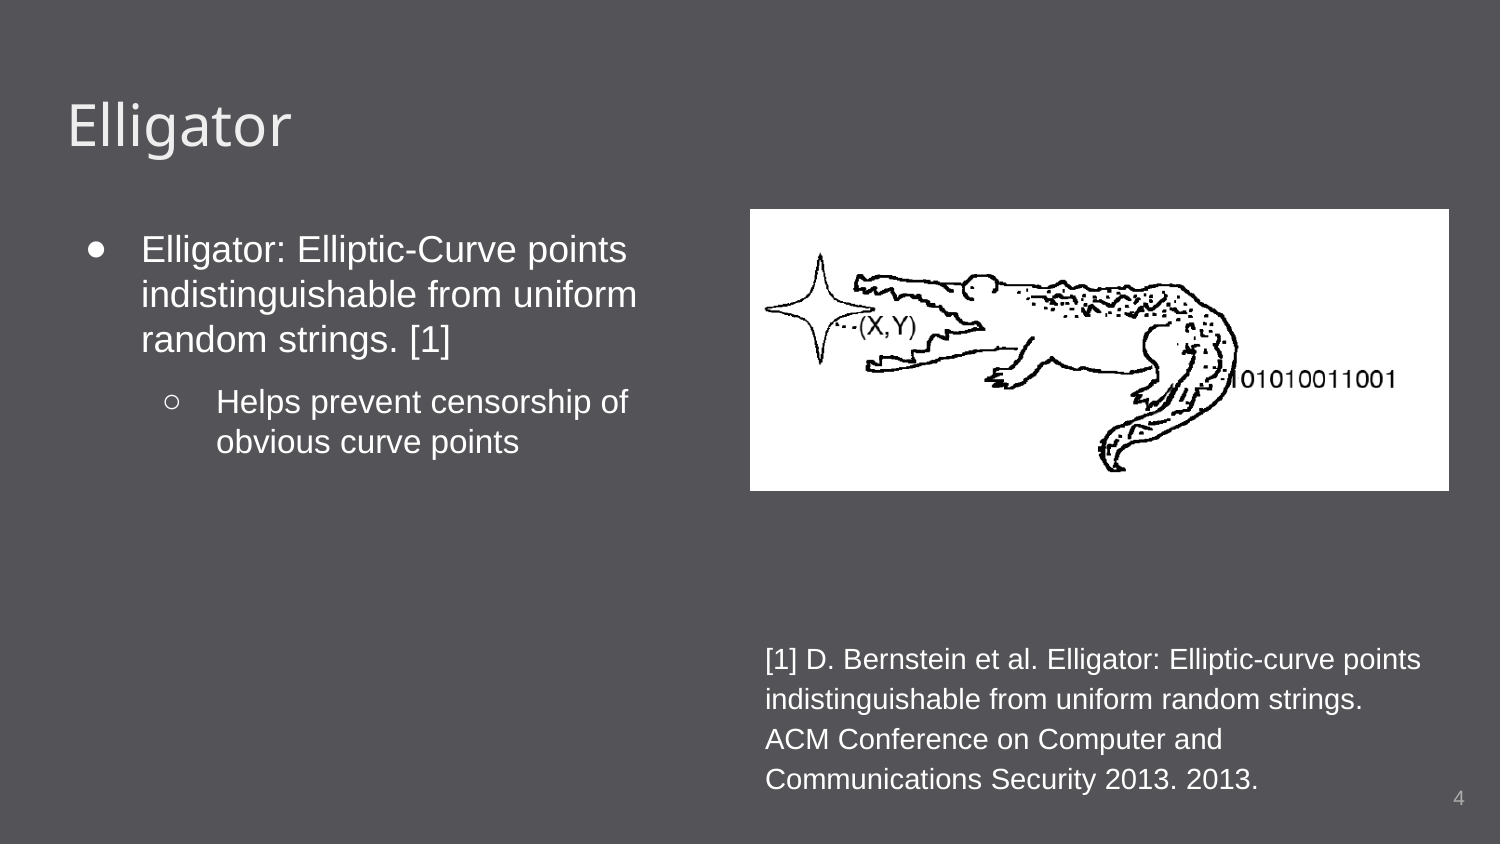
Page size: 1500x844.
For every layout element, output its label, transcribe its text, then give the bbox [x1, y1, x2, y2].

picture [749, 209, 1450, 492]
slide_number ‹#› [1389, 764, 1480, 830]
text_box Elligator: Elliptic-Curve points indistinguishable from uniform random strings. [1] Helps prevent censorship of obvious curve points [51, 209, 748, 476]
list [1] D. Bernstein et al. Elligator: Elliptic-curve points indistinguishable from uniform random strings. ACM Conference on Computer and Communications Security 2013. 2013. [750, 619, 1449, 844]
title Elligator [51, 72, 1449, 167]
